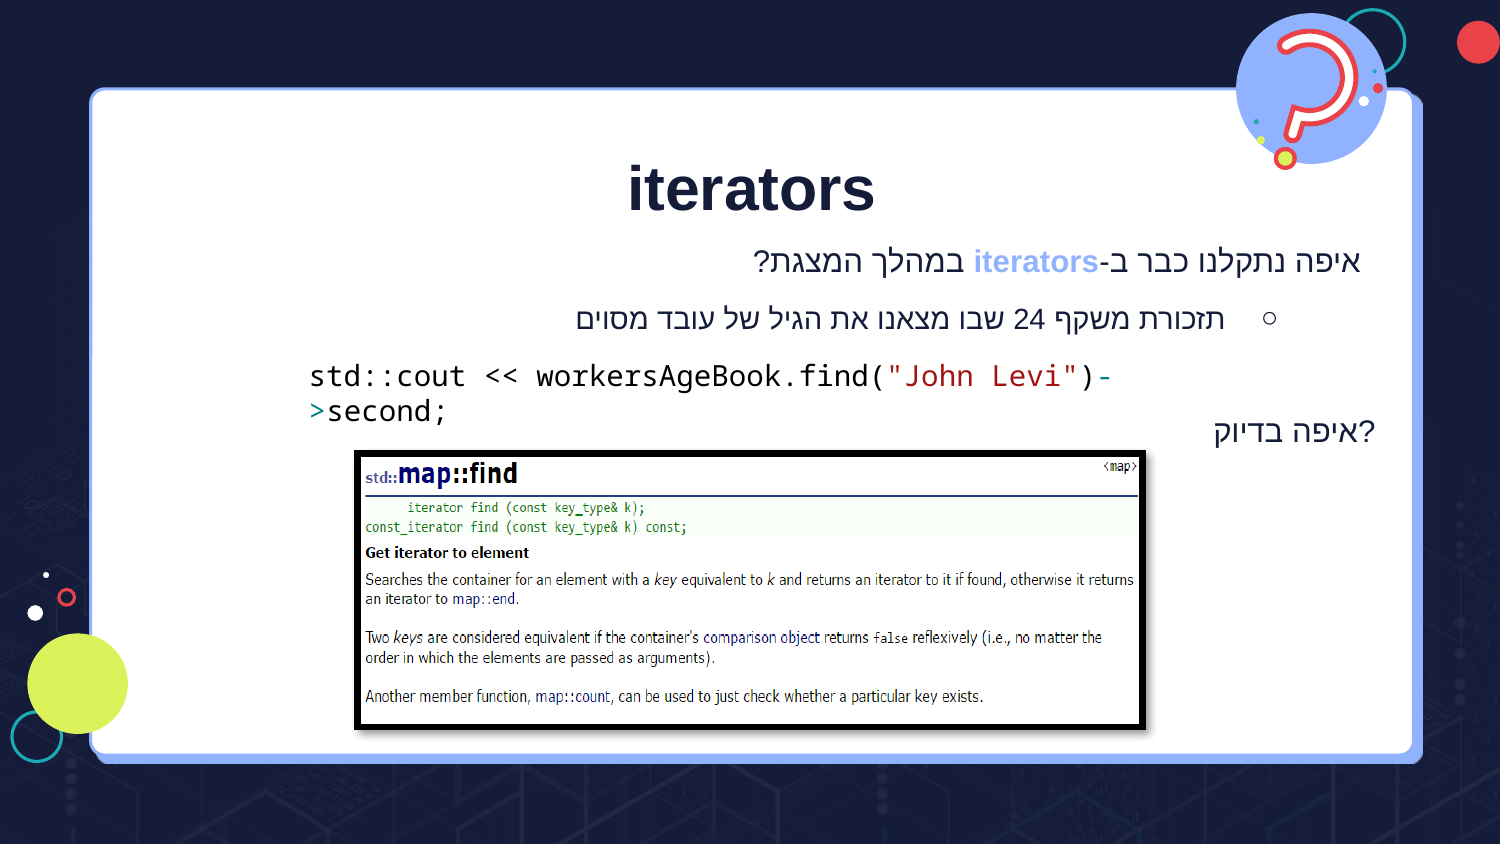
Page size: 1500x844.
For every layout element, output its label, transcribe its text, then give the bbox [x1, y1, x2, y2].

title iterators [127, 118, 1376, 241]
list איפה נתקלנו כבר ב-iterators במהלך המצגת? תזכורת משקף 24 שבו מצאנו את הגיל של עובד מסוים איפה בדיוק? [121, 241, 1376, 679]
text_box std::cout << workersAgeBook.find("John Levi")->second; [293, 350, 1204, 435]
picture [360, 456, 1140, 725]
